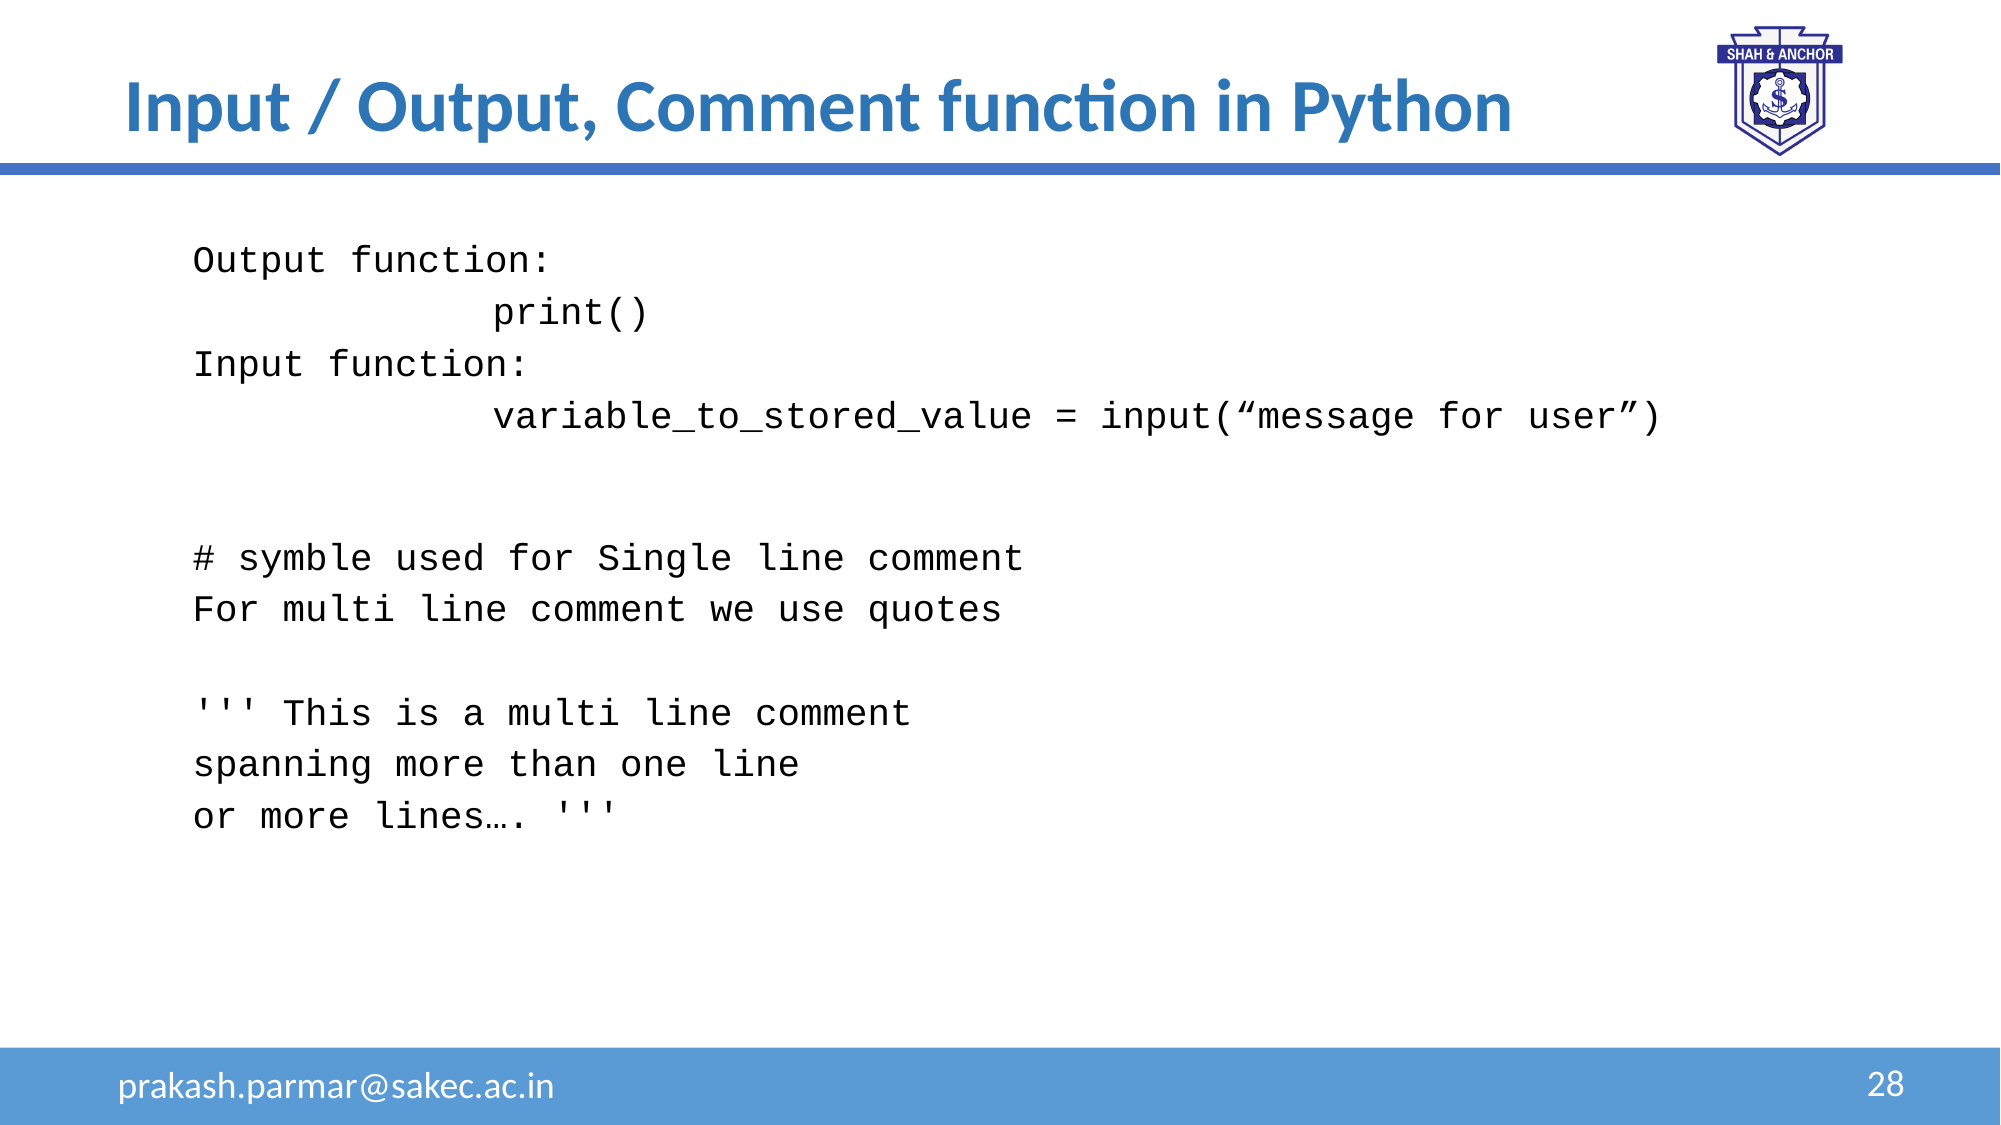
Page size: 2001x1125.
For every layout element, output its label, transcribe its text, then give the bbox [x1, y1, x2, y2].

text_box Input / Output, Comment function in Python [109, 49, 1638, 155]
slide_number 28 [1852, 1051, 1932, 1112]
text_box Output function: print() Input function: variable_to_stored_value = input(“message for user”) [177, 221, 1874, 443]
picture [1717, 24, 1848, 157]
text_box # symble used for Single line comment For multi line comment we use quotes ''' This is a multi line comment spanning more than one line or more lines…. ''' [177, 518, 1685, 844]
footer prakash.parmar@sakec.ac.in [102, 1053, 778, 1114]
